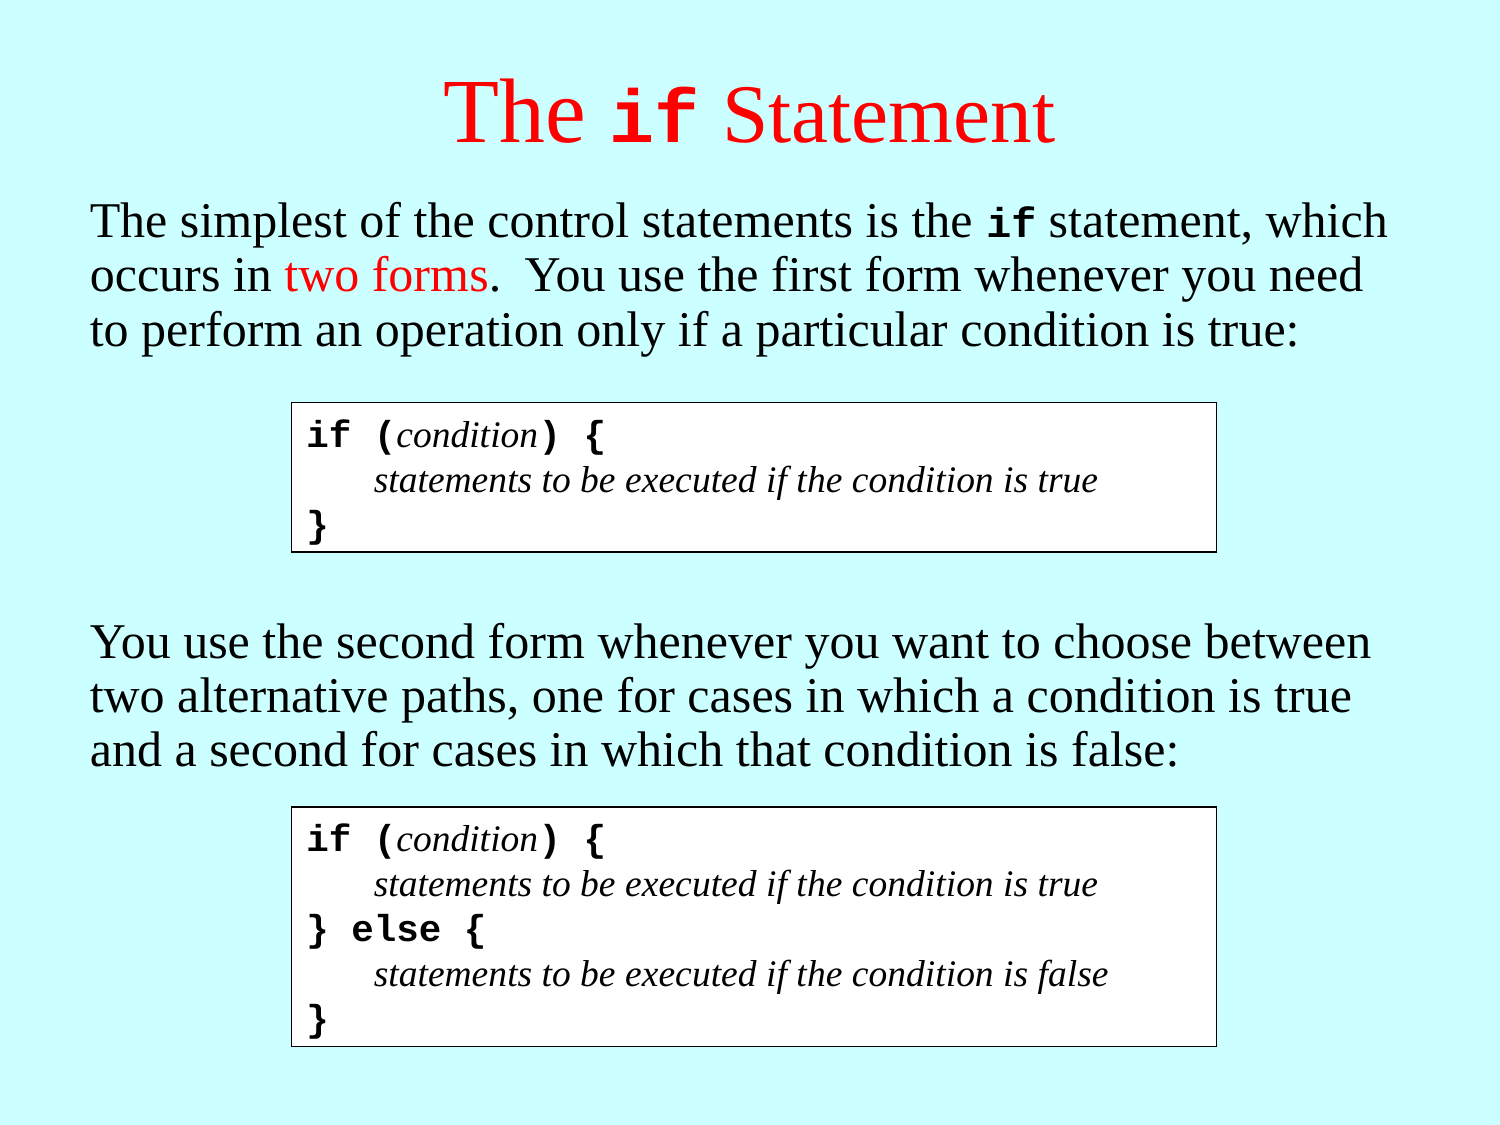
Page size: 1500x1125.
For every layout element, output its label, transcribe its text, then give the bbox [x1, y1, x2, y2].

title The if Statement [0, 12, 1500, 201]
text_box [74, 608, 1426, 1048]
text_box if (condition) { statements to be executed if the condition is true } [291, 402, 1217, 553]
text_box The simplest of the control statements is the if statement, which occurs in two forms. You use the first form whenever you need to perform an operation only if a particular condition is true: [74, 187, 1425, 365]
